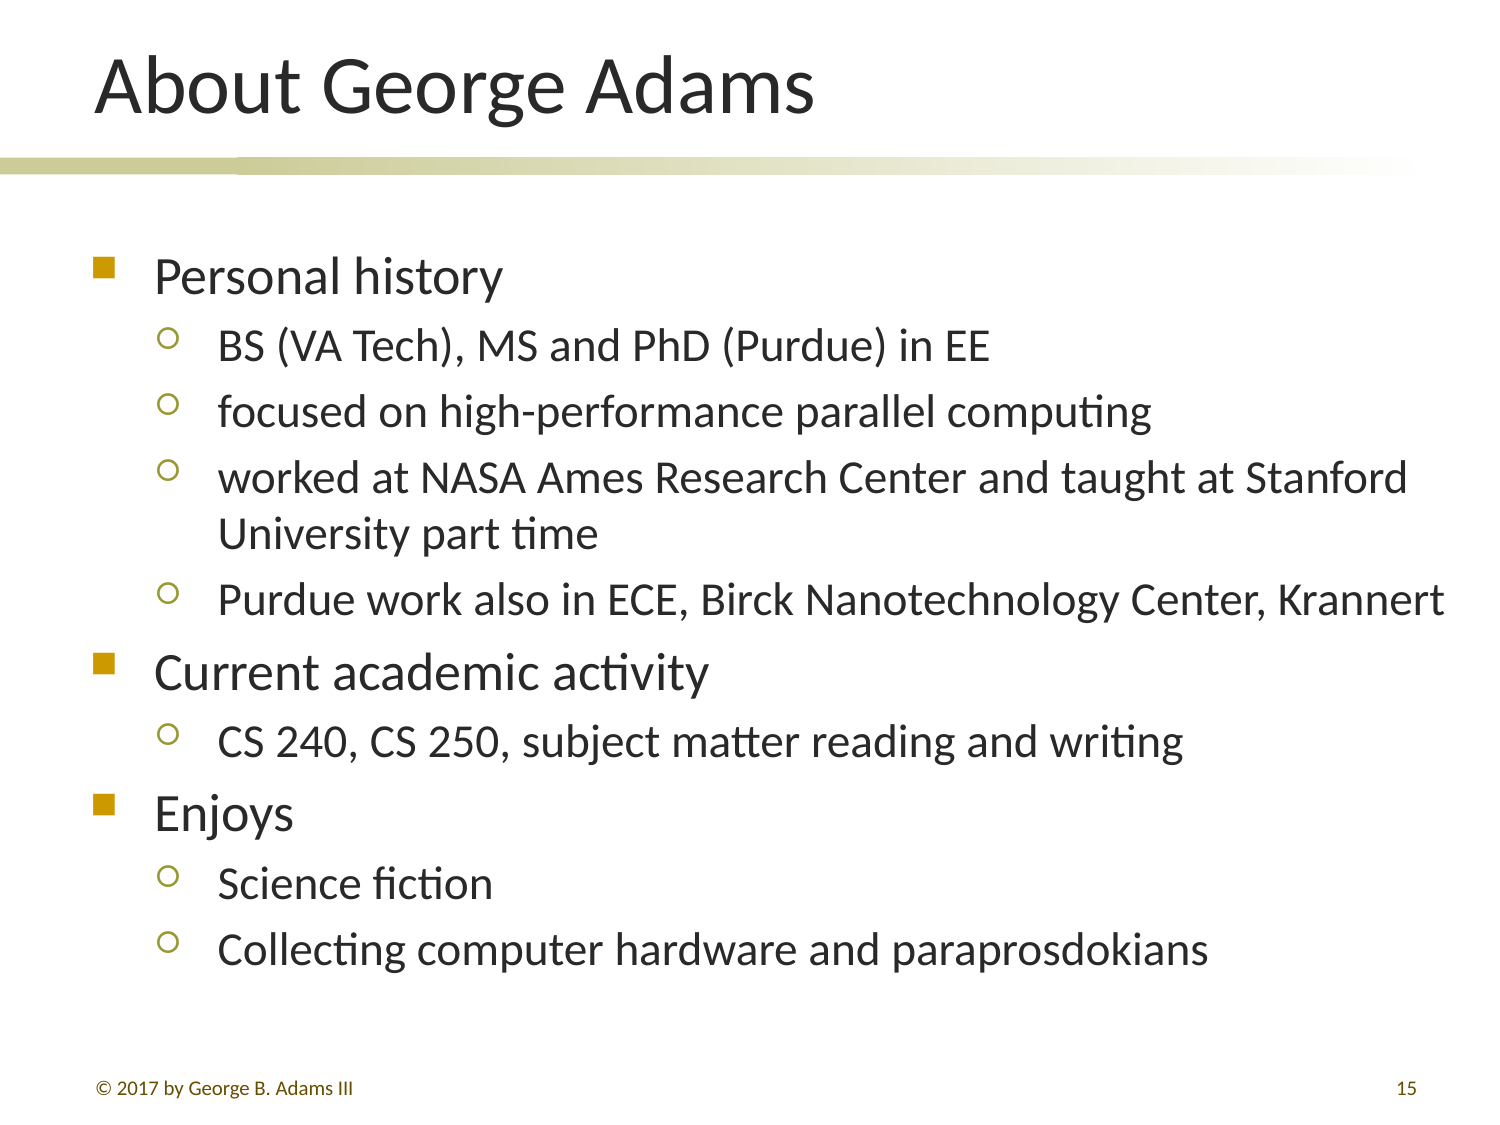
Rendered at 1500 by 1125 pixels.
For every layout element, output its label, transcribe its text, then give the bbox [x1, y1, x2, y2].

slide_number © 2017 by George B. Adams III [79, 1067, 406, 1099]
list Personal history BS (VA Tech), MS and PhD (Purdue) in EE focused on high-performance parallel computing worked at NASA Ames Research Center and taught at Stanford University part time Purdue work also in ECE, Birck Nanotechnology Center, Krannert Current academic activity CS 240, CS 250, subject matter reading and writing Enjoys Science fiction Collecting computer hardware and paraprosdokians [75, 232, 1472, 1043]
title About George Adams [79, 15, 1432, 139]
slide_number 15 [1119, 1067, 1433, 1099]
